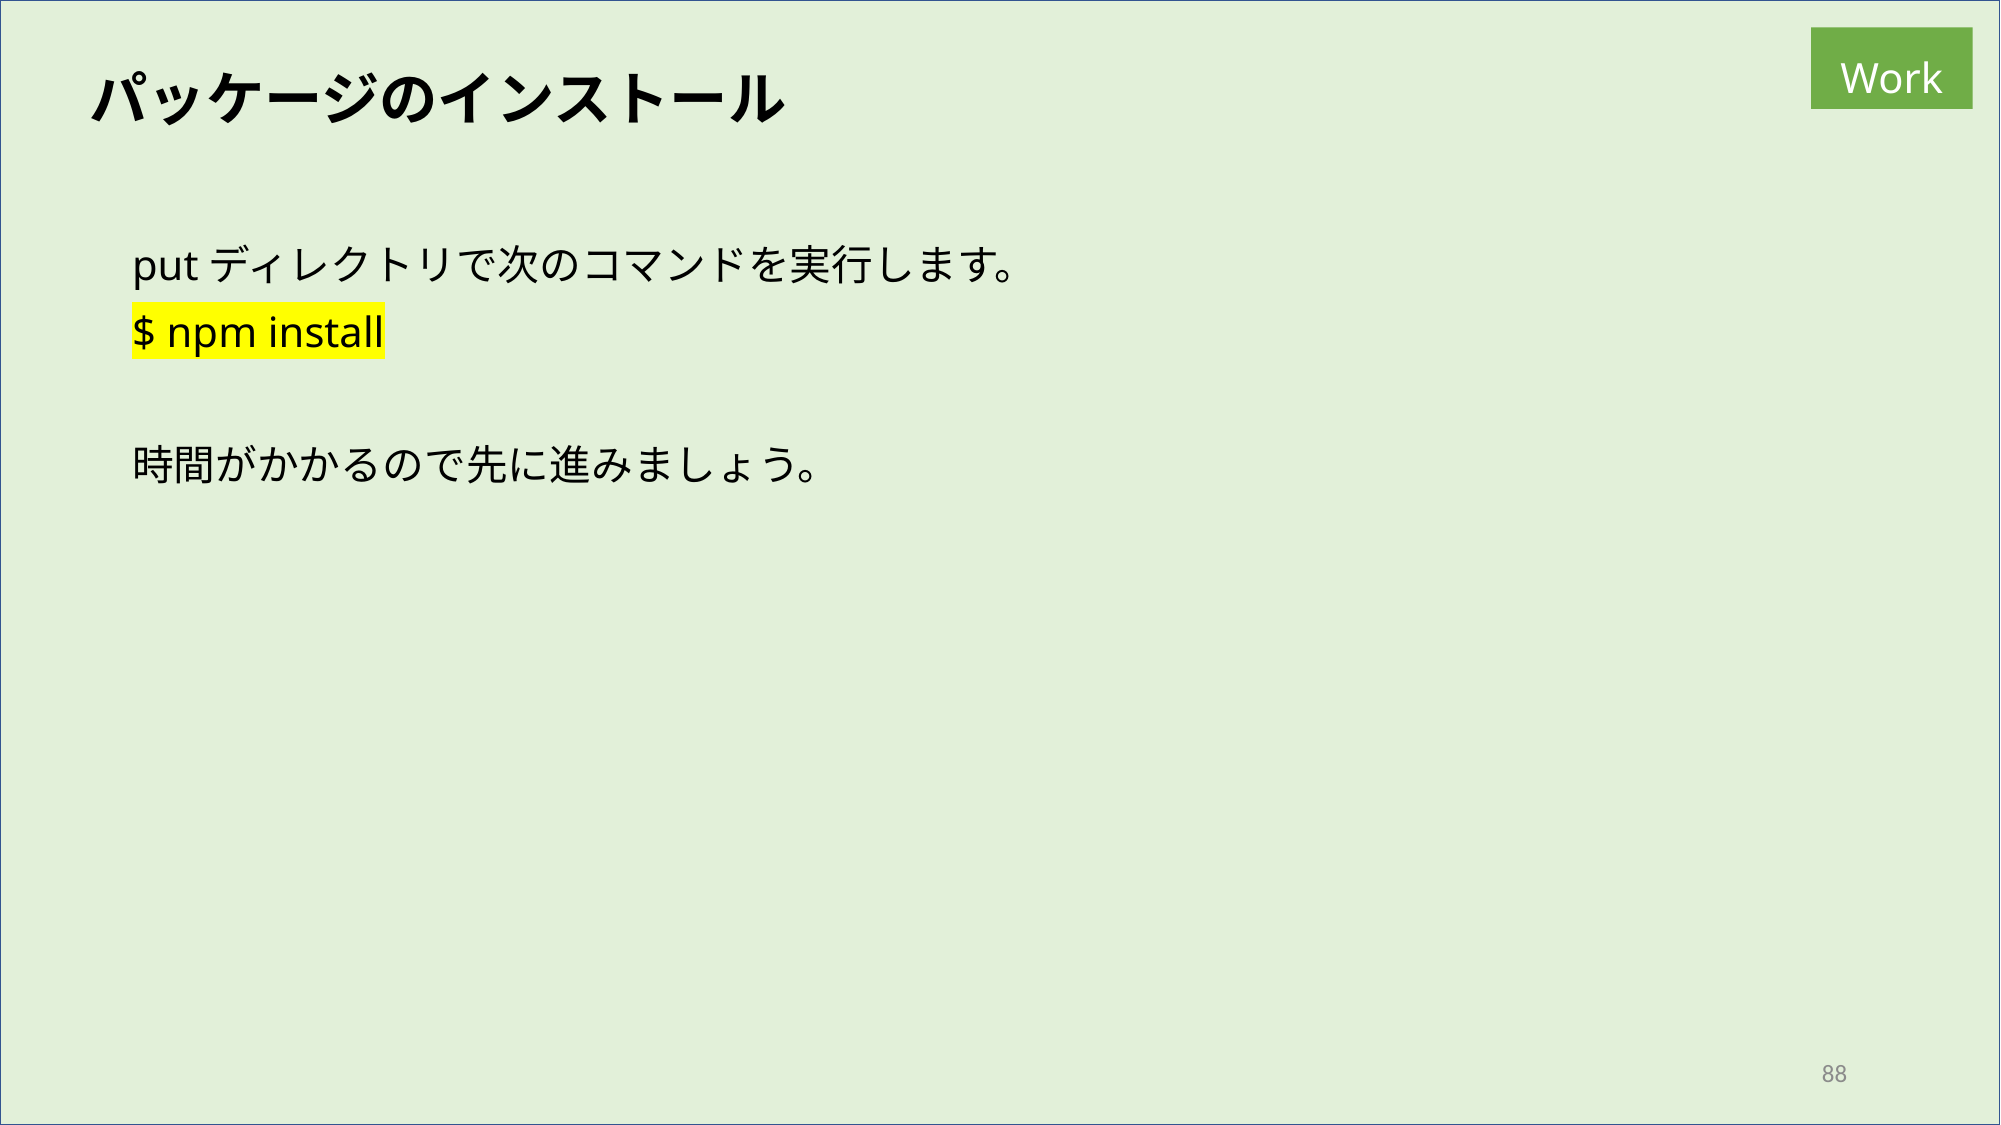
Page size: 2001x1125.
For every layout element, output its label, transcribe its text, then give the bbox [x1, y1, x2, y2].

text_box Work [1811, 27, 1973, 109]
slide_number 88 [1412, 1042, 1863, 1103]
text_box [0, 0, 2000, 1125]
text_box パッケージのインストール [74, 54, 1454, 140]
text_box putディレクトリで次のコマンドを実行します。 $ npm install 時間がかかるので先に進みましょう。 [117, 214, 1904, 563]
